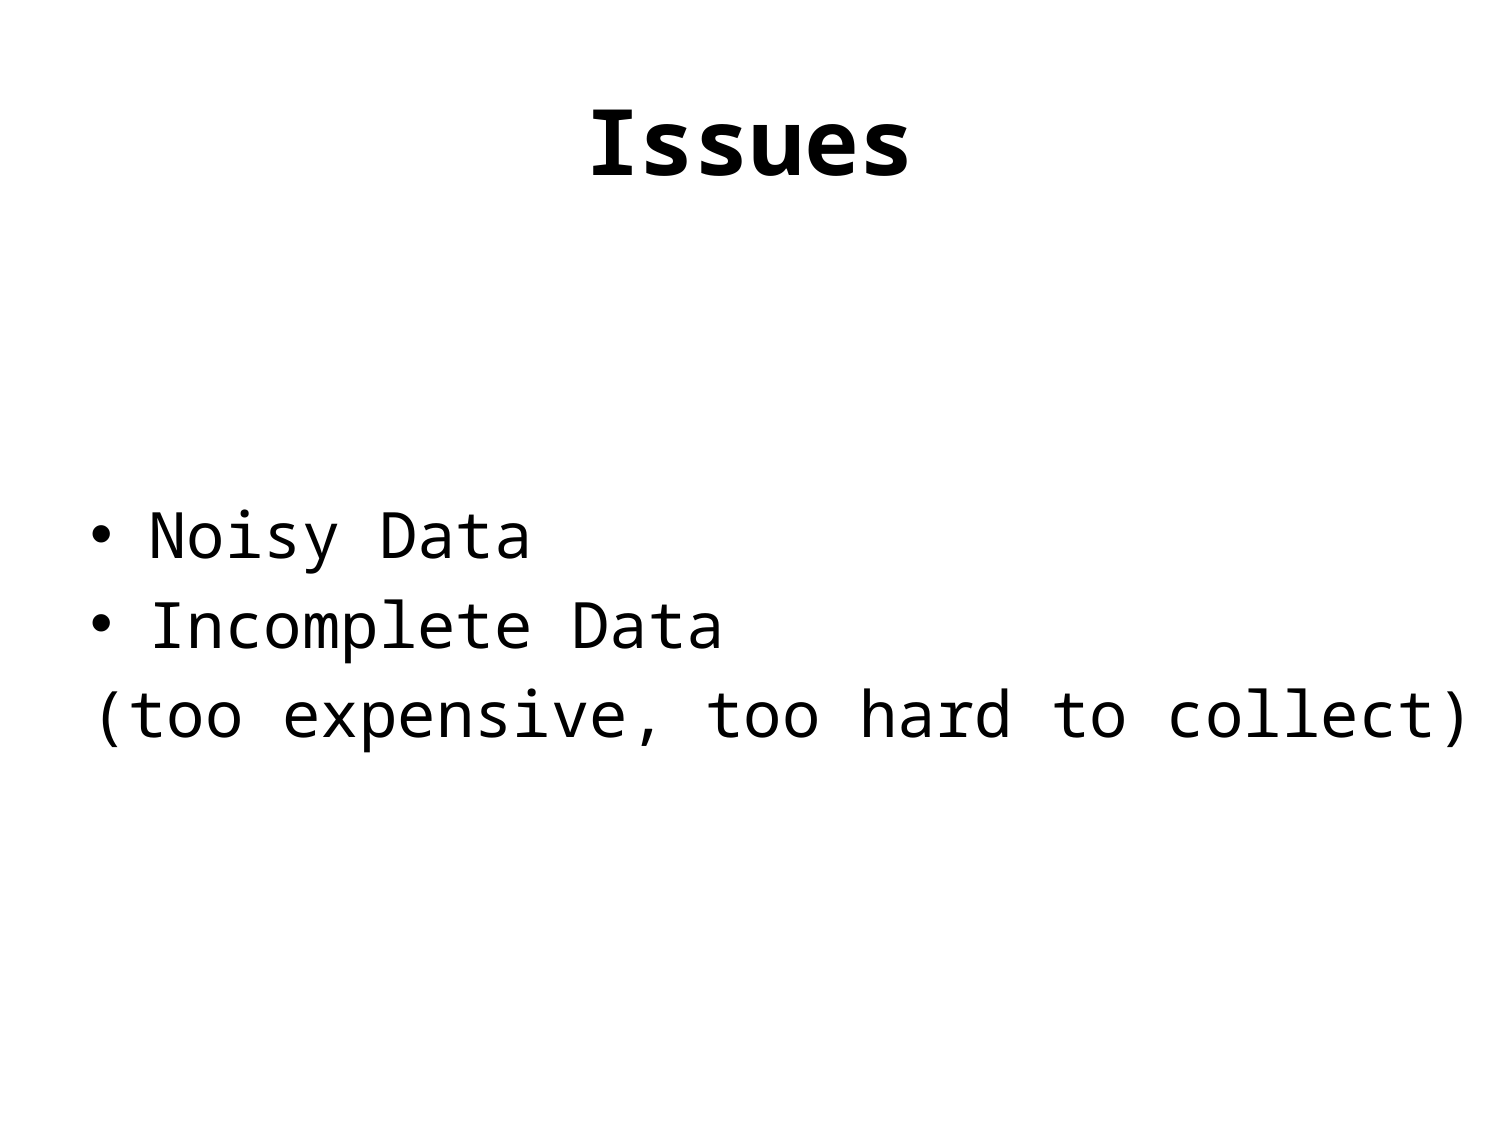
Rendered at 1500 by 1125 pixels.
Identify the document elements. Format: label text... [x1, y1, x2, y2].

title Issues [75, 45, 1425, 233]
list Noisy Data Incomplete Data (too expensive, too hard to collect) [75, 487, 1500, 784]
